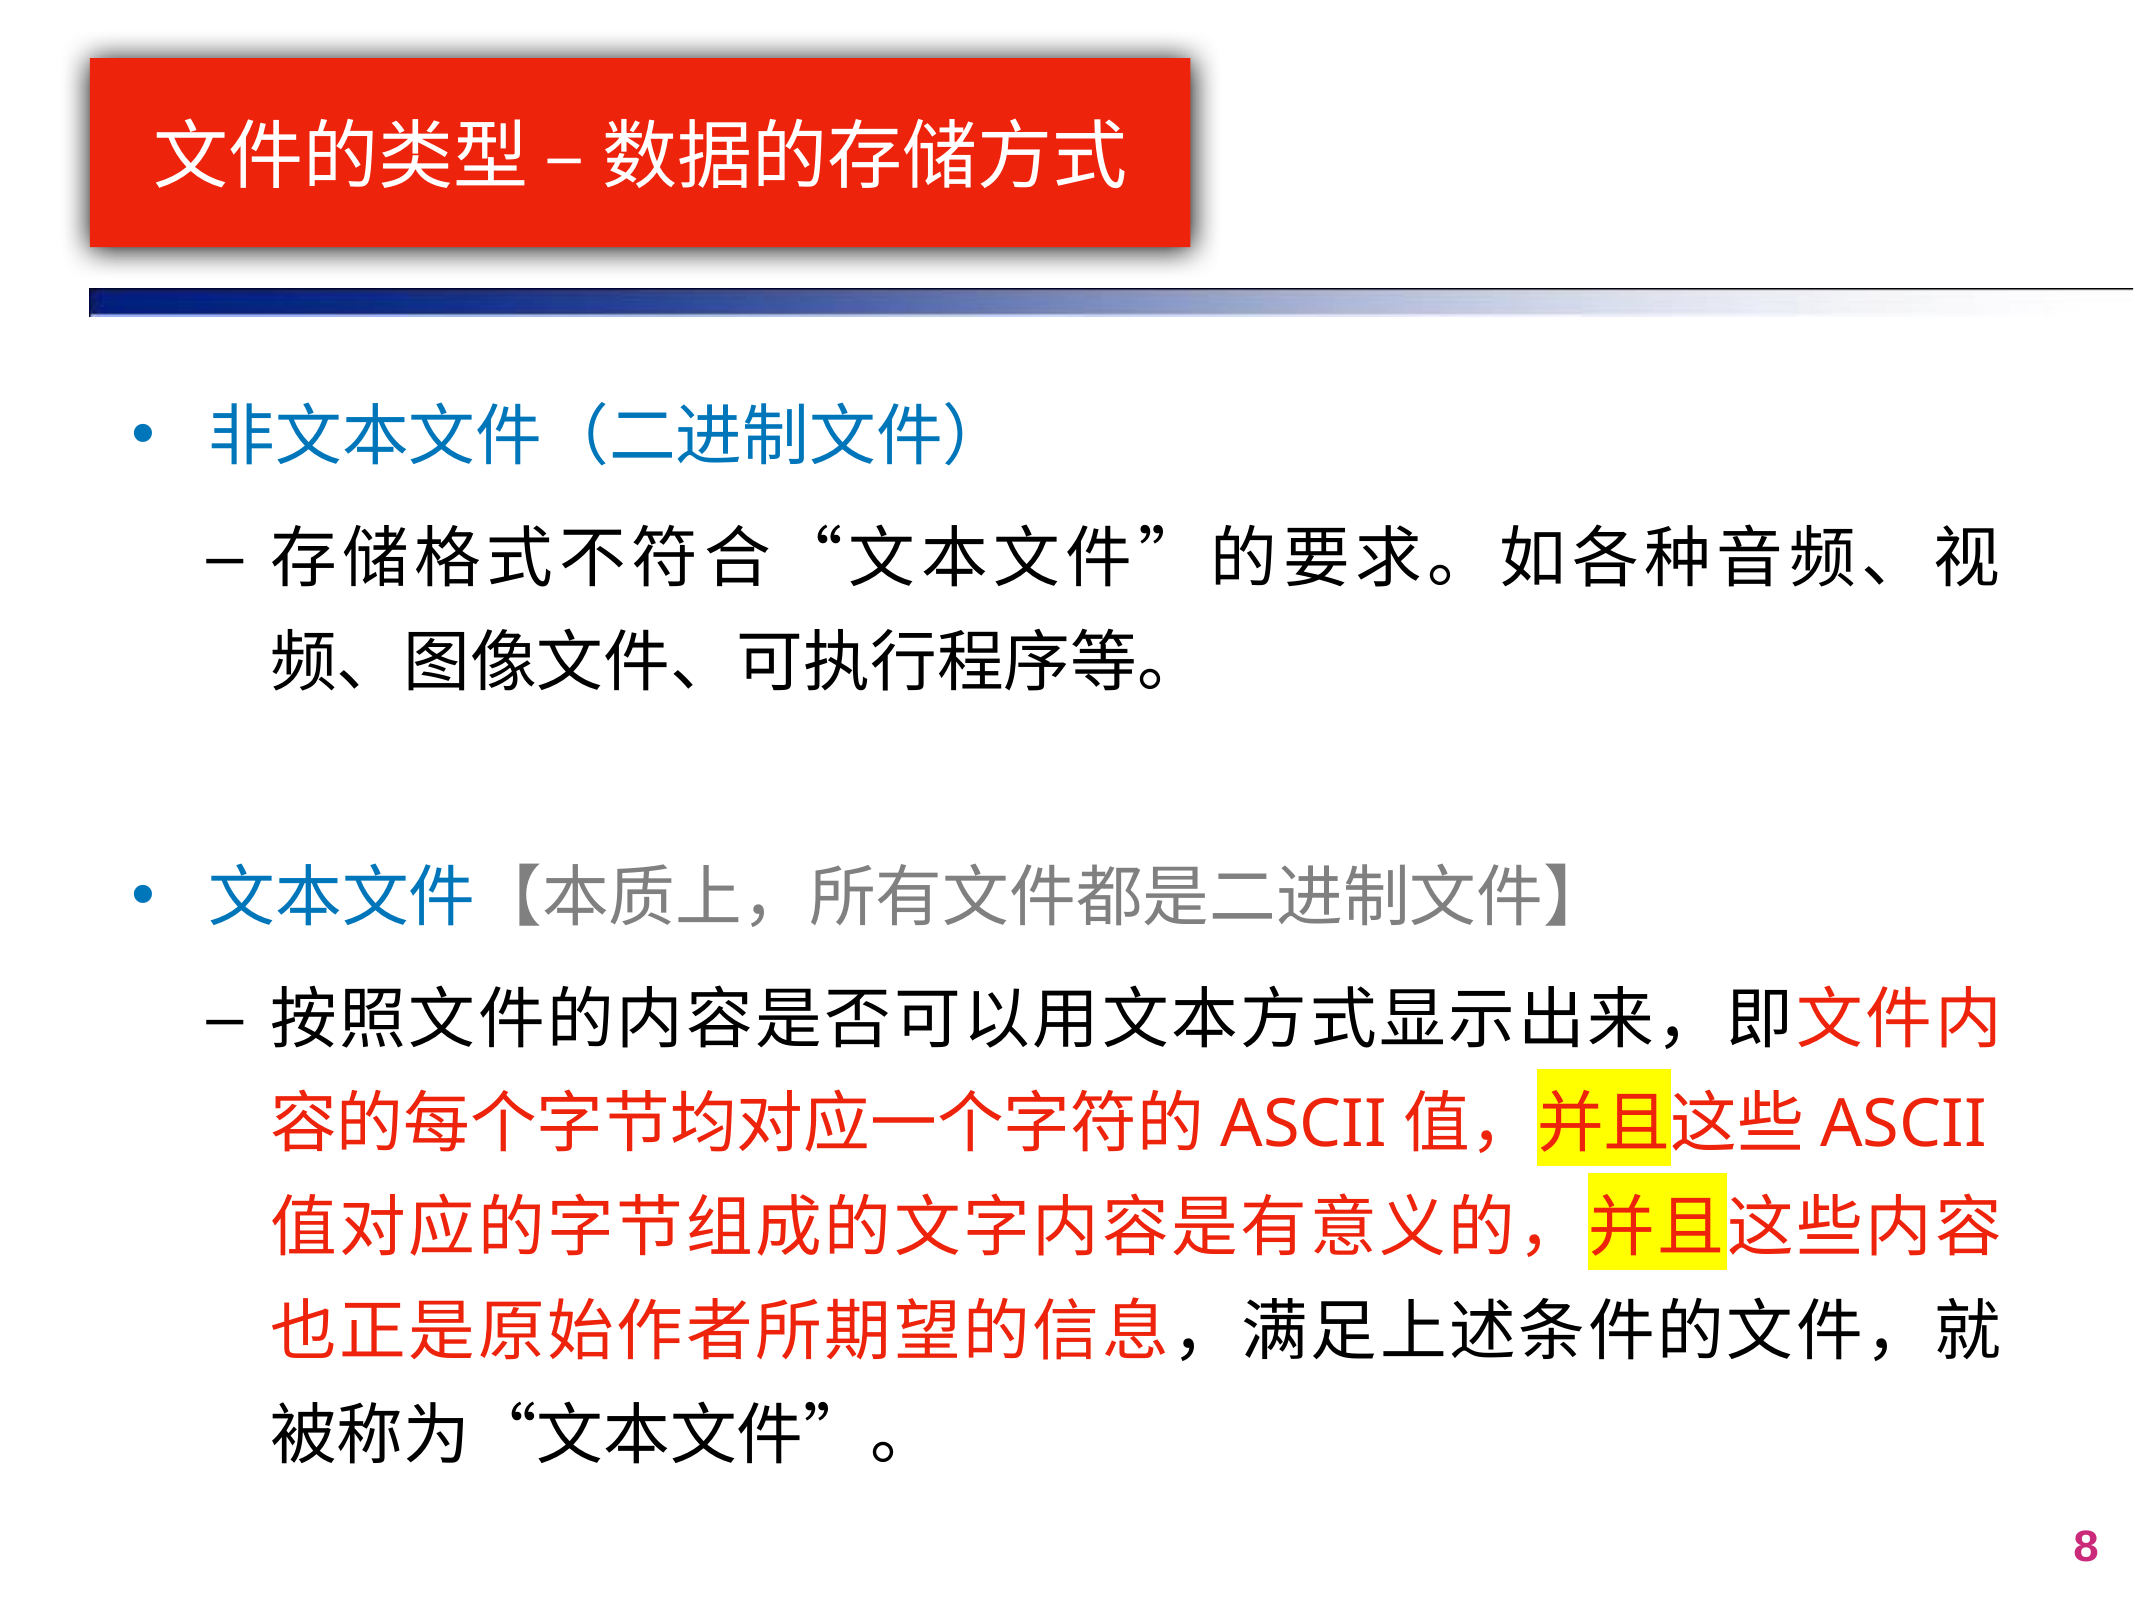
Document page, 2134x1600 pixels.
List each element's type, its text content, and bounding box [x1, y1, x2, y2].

title 文件的类型 – 数据的存储方式 [89, 57, 1191, 248]
list 非文本文件（二进制文件） 存储格式不符合“文本文件”的要求。如各种音频、视频、图像文件、可执行程序等。 文本文件【本质上，所有文件都是二进制文件】 按照文件的内容是否可以用文本方式显示出来，即文件内容的每个字节均对应一个字符的ASCII值，并且这些ASCII值对应的字节组成的文字内容是有意义的，并且这些内容也正是原始作者所期望的信息，满足上述条件的文件，就被称为“文本文件”。 [120, 357, 2014, 1508]
picture [89, 288, 2134, 317]
slide_number 8 [2059, 1504, 2112, 1582]
